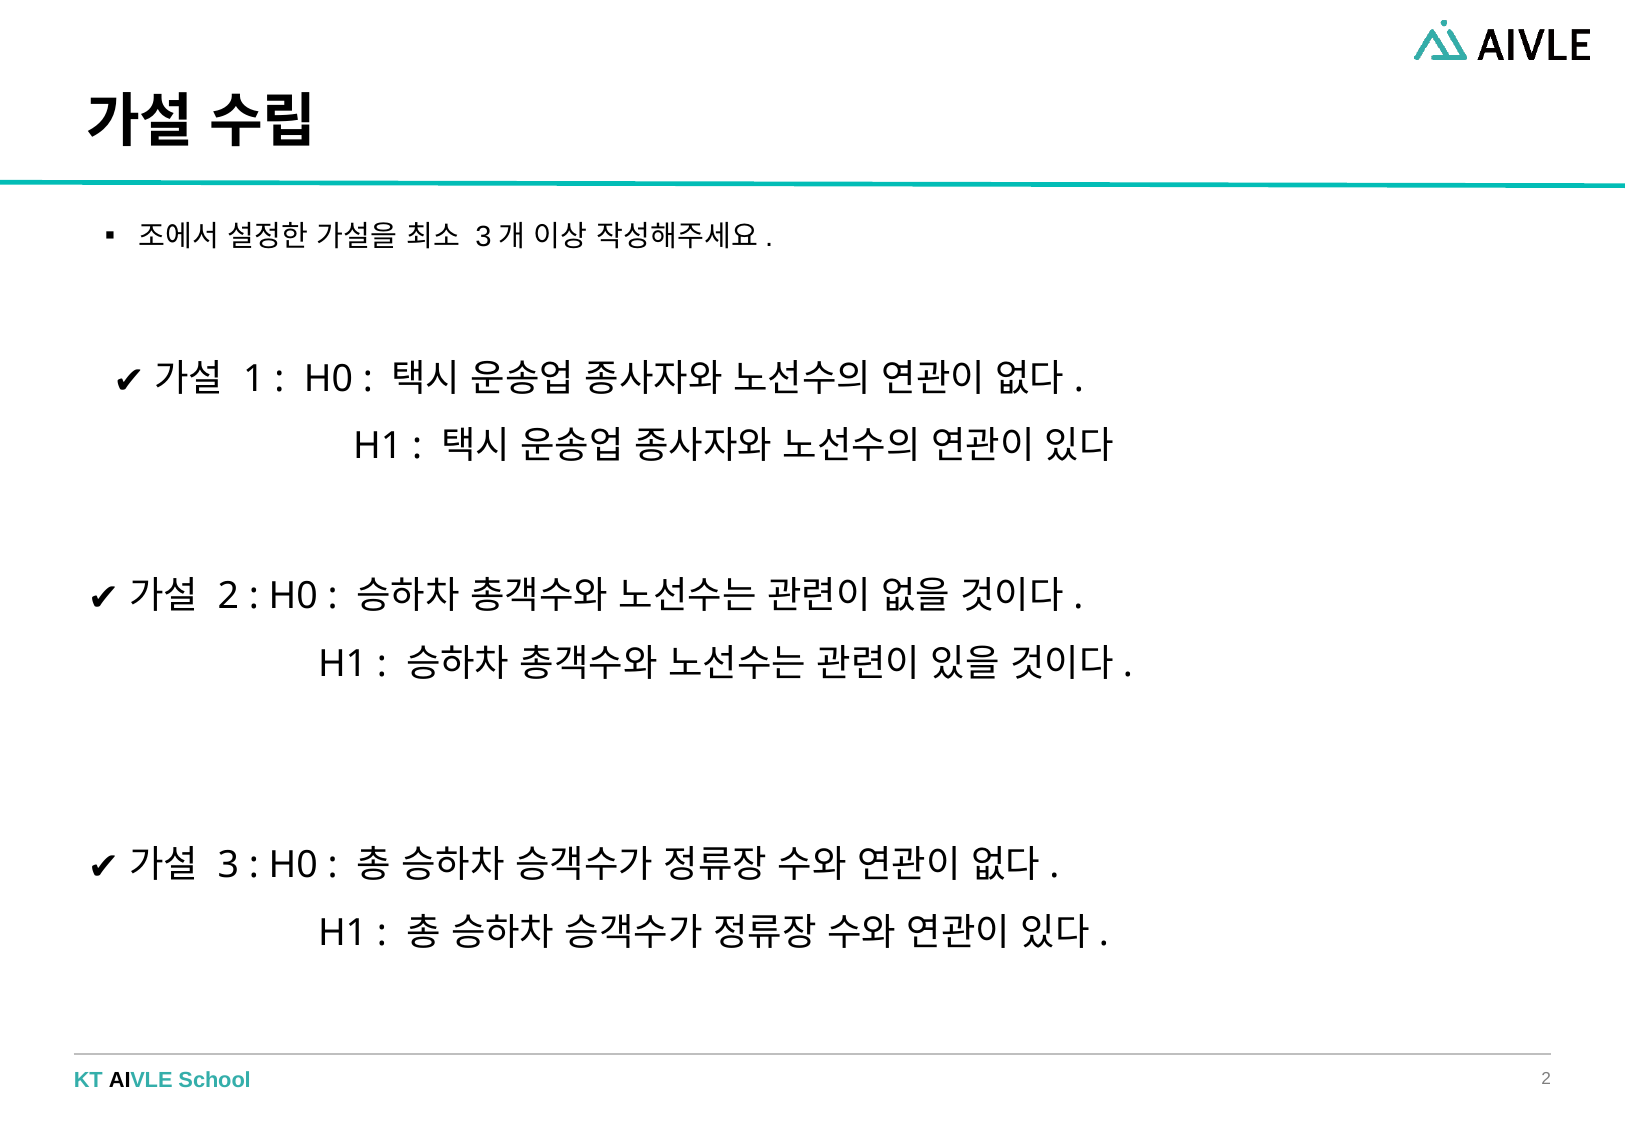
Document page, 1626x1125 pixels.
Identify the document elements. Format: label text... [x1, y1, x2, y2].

text_box 가설 2 : H0 : 승하차 총객수와 노선수는 관련이 없을 것이다. H1 : 승하차 총객수와 노선수는 관련이 있을 것이다. [73, 541, 1176, 732]
text_box 조에서 설정한 가설을 최소 3개 이상 작성해주세요. [88, 209, 789, 260]
title 가설 수립 [70, 83, 594, 181]
text_box 가설 1 : H0 : 택시 운송업 종사자와 노선수의 연관이 없다. H1 : 택시 운송업 종사자와 노선수의 연관이 있다 [98, 323, 1130, 474]
text_box 가설 3 : H0 : 총 승하차 승객수가 정류장 수와 연관이 없다. H1 : 총 승하차 승객수가 정류장 수와 연관이 있다. [73, 810, 1264, 961]
picture [1414, 20, 1590, 60]
